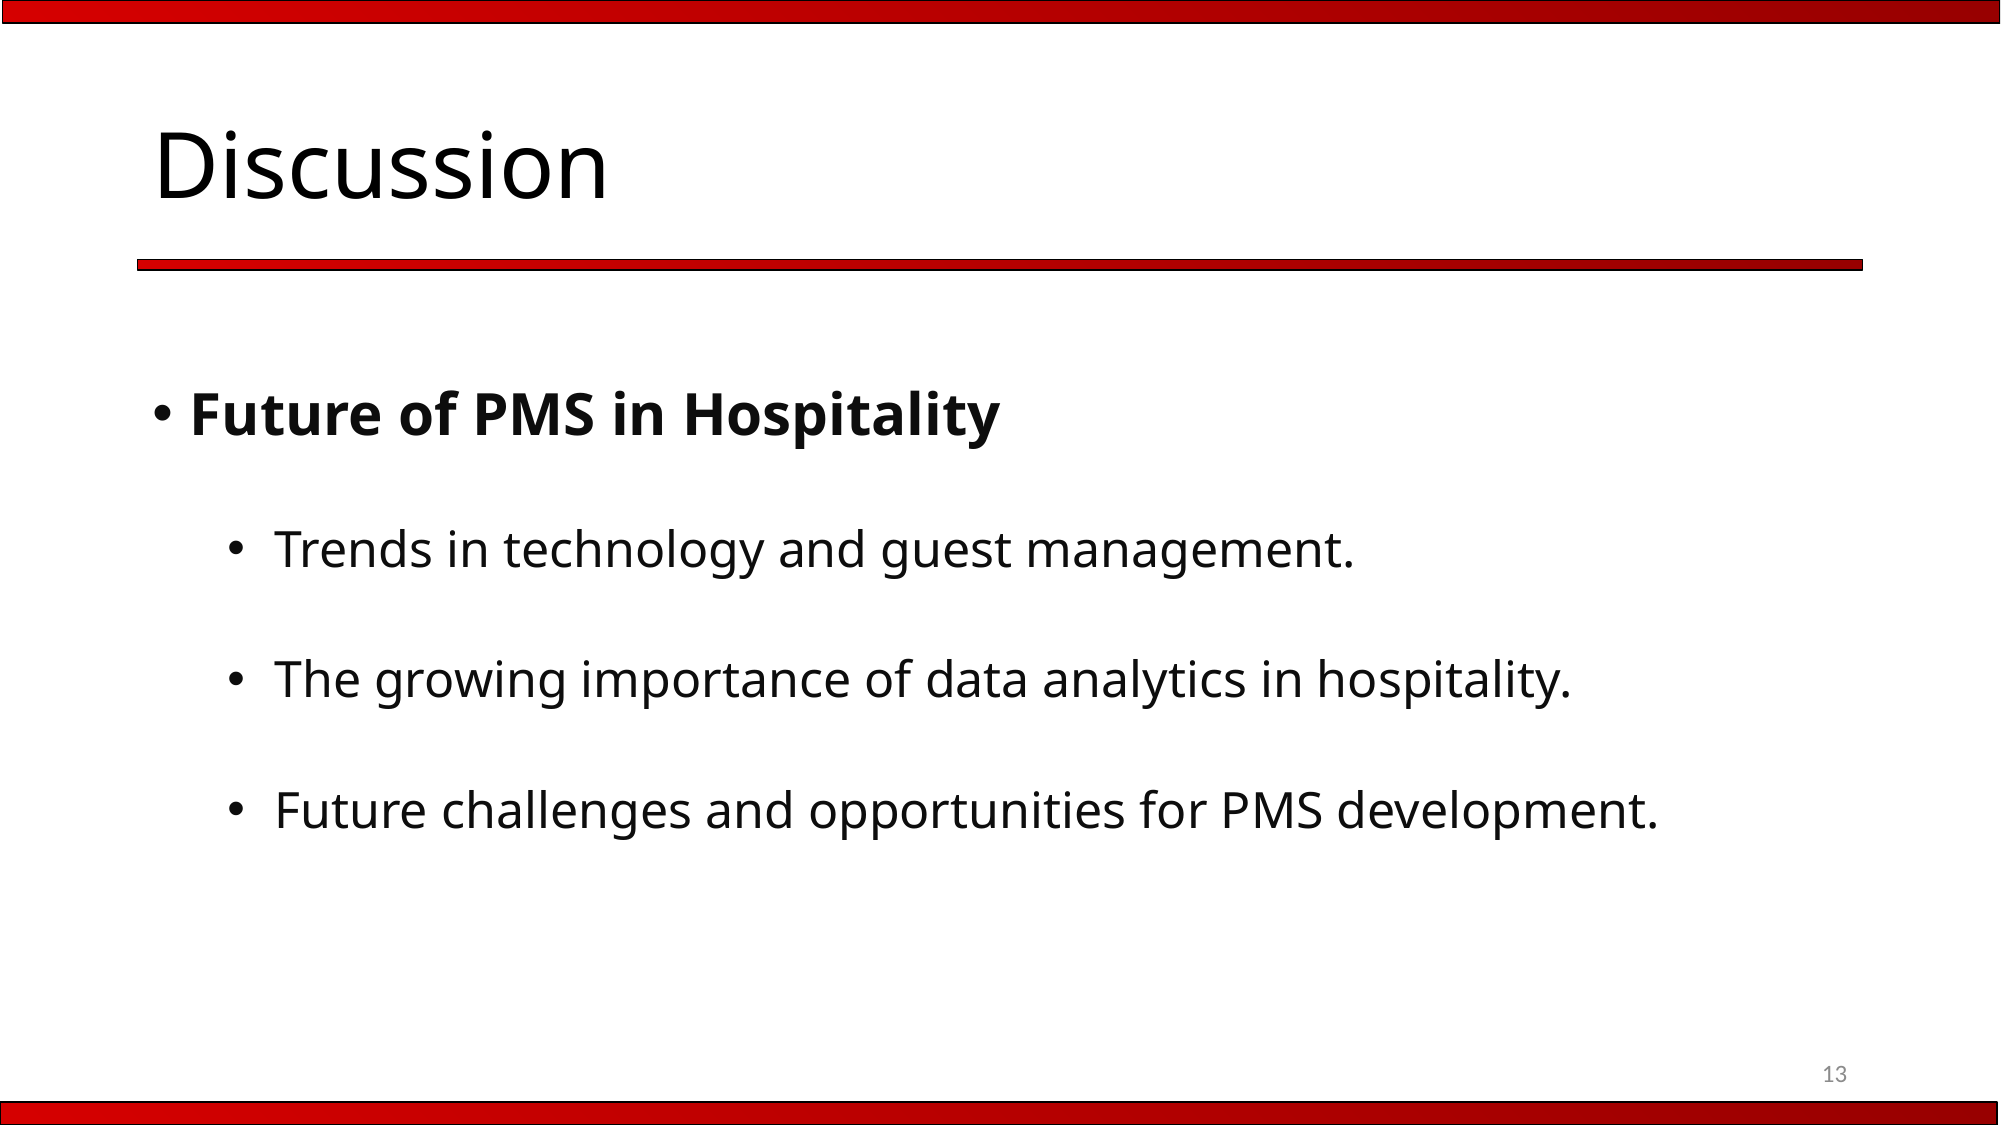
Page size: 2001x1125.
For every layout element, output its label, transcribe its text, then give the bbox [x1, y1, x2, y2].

list Future of PMS in Hospitality Trends in technology and guest management. The growing importance of data analytics in hospitality. Future challenges and opportunities for PMS development. [137, 299, 1863, 1014]
title Discussion [137, 59, 1863, 278]
slide_number 13 [1412, 1042, 1863, 1103]
